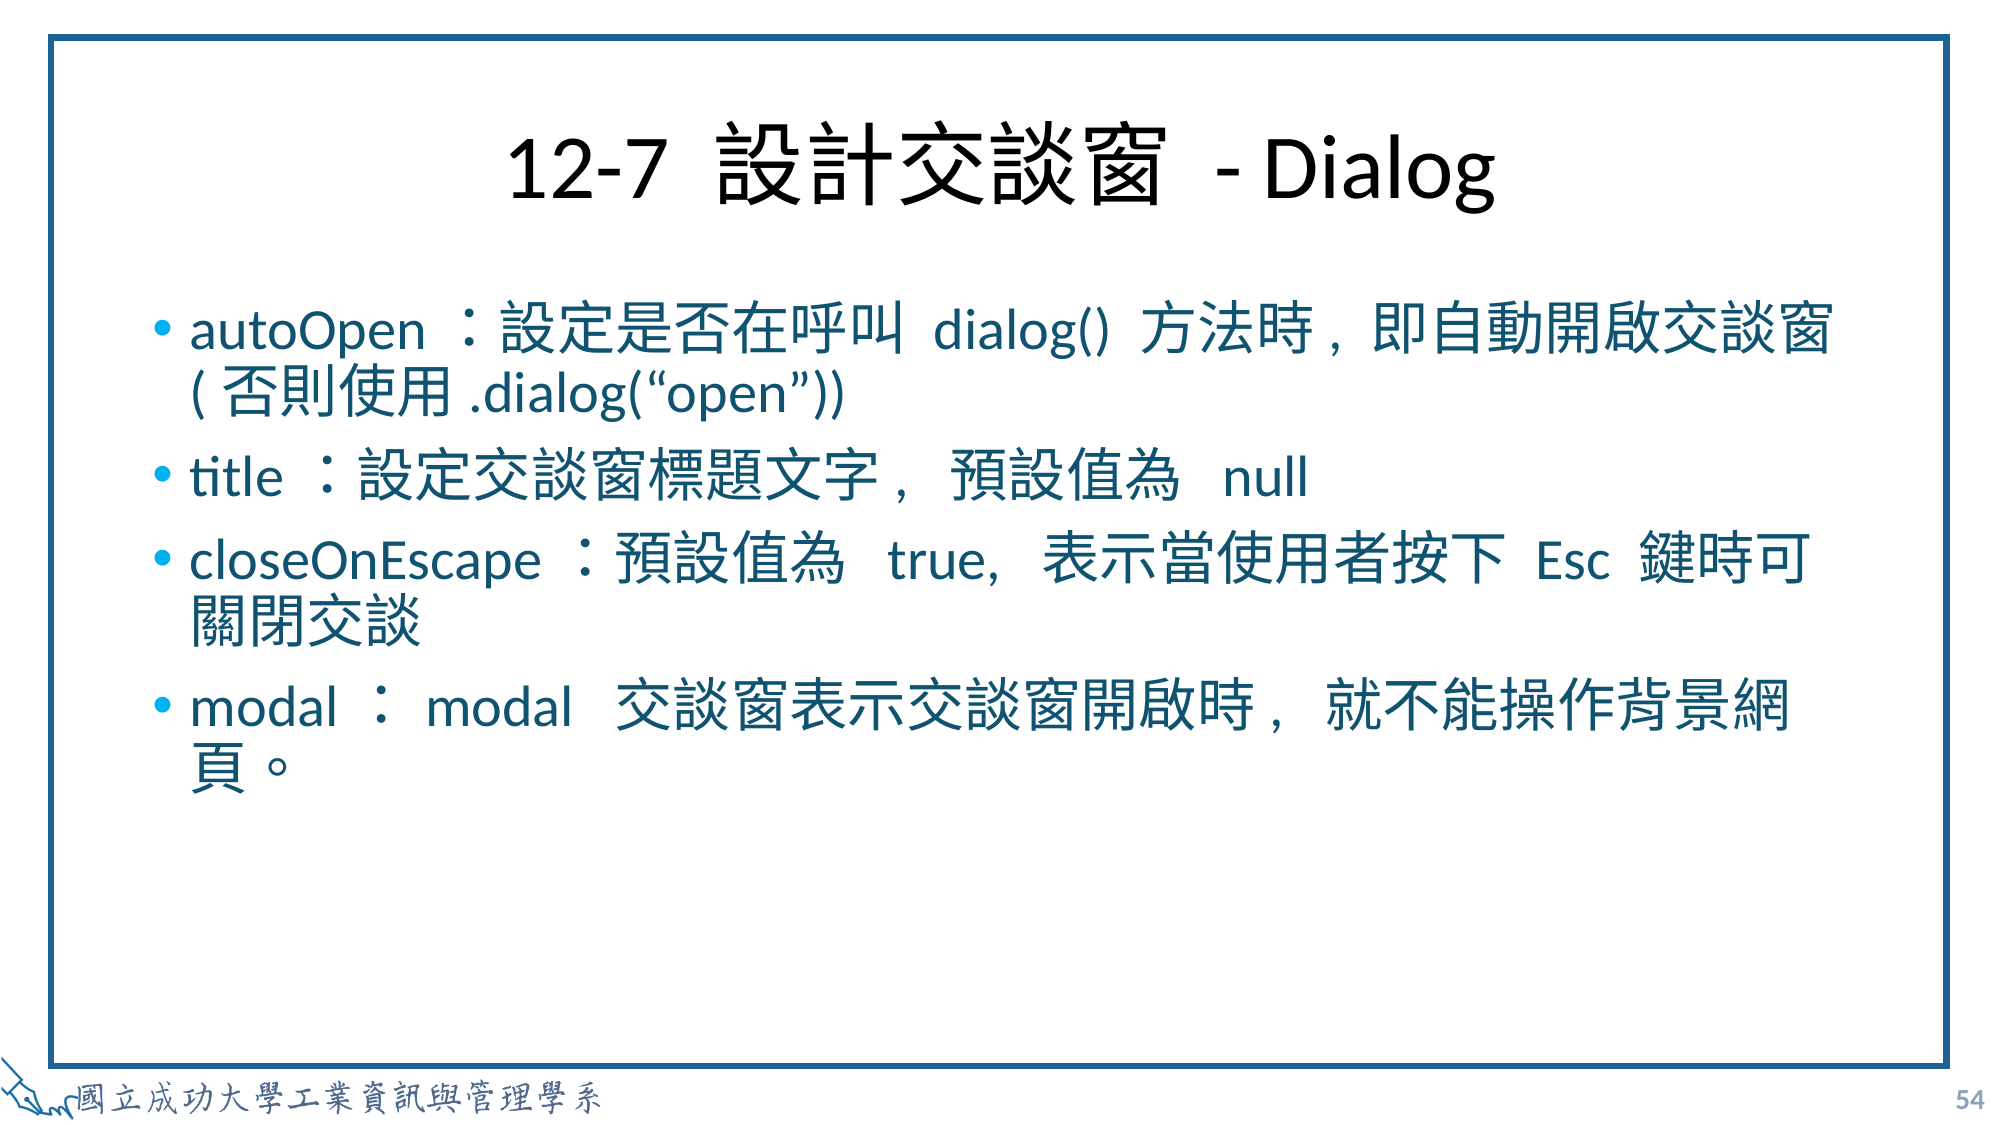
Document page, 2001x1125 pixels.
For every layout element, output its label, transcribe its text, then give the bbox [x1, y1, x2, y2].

title 12-7 設計交談窗 - Dialog [137, 59, 1863, 278]
slide_number 54 [1550, 1067, 2000, 1125]
picture [0, 1049, 80, 1125]
list autoOpen：設定是否在呼叫 dialog() 方法時, 即自動開啟交談窗(否則使用.dialog(“open”)) title：設定交談窗標題文字, 預設值為 null closeOnEscape：預設值為 true, 表示當使用者按下 Esc 鍵時可關閉交談 modal：modal 交談窗表示交談窗開啟時, 就不能操作背景網頁。 [137, 291, 1863, 1006]
